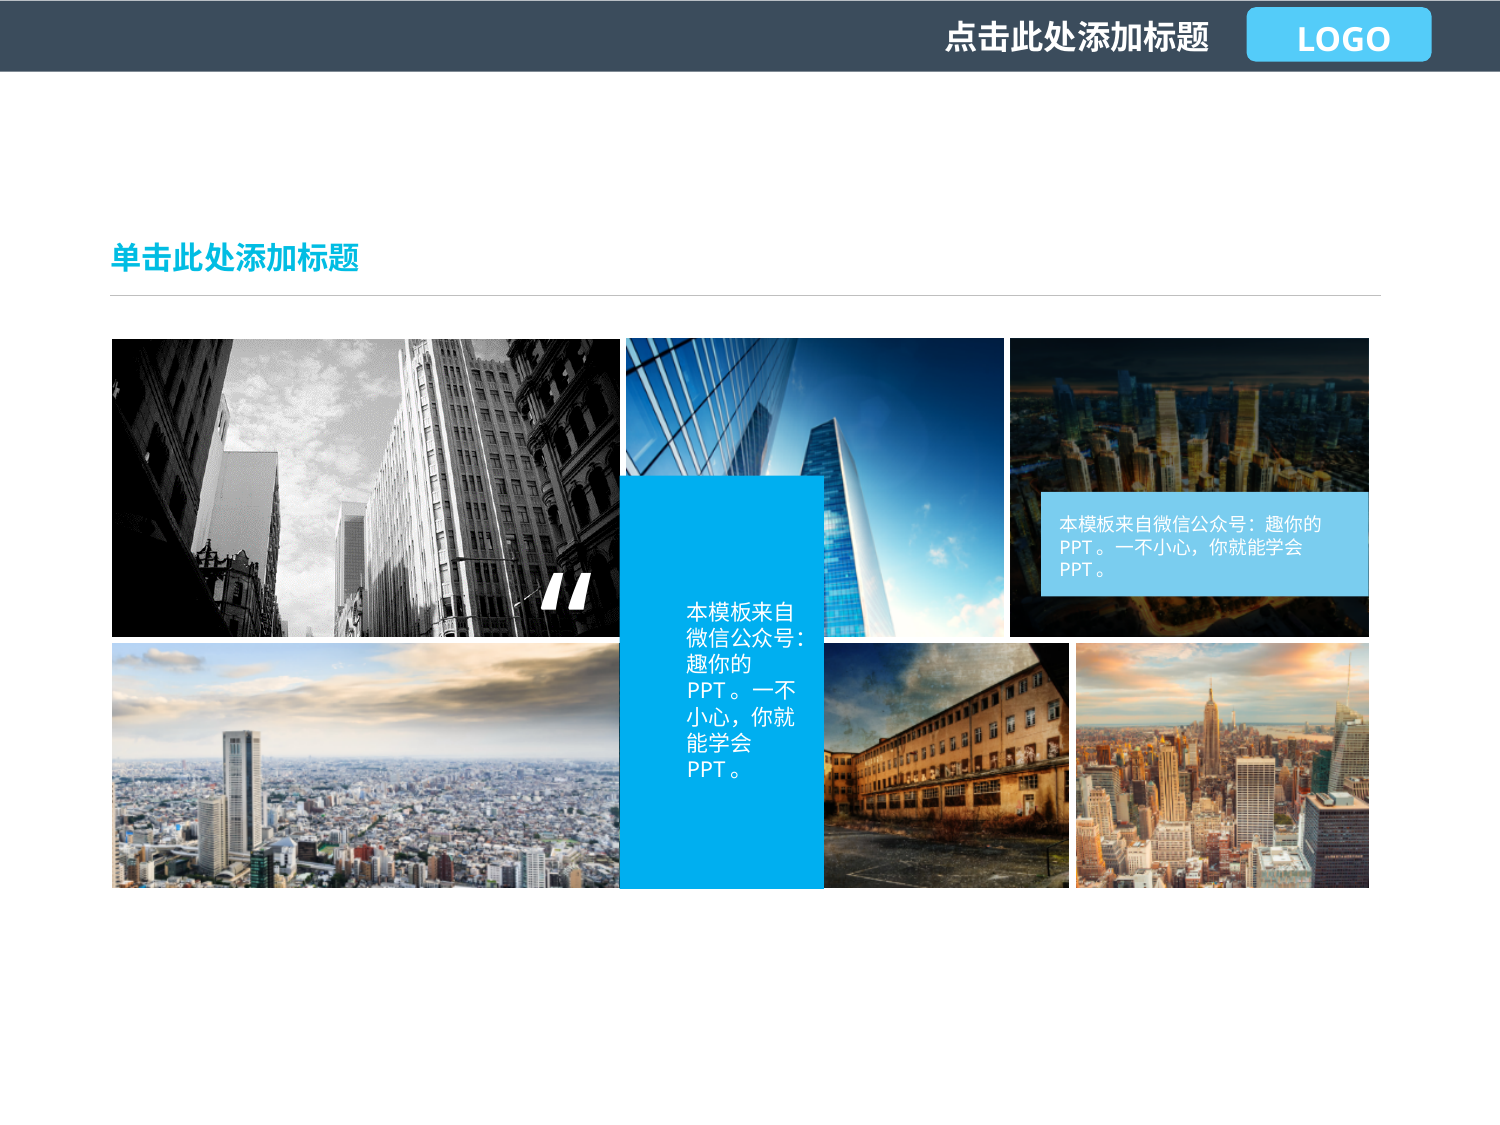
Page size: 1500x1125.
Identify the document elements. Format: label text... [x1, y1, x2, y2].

text_box [620, 475, 626, 522]
picture [1076, 643, 1369, 888]
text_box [1246, 7, 1432, 66]
text_box [814, 637, 825, 643]
picture [825, 643, 1069, 888]
picture [112, 339, 620, 637]
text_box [524, 522, 814, 766]
text_box [0, 0, 1500, 73]
picture [112, 643, 619, 888]
text_box 单击此处添加标题 [95, 223, 406, 291]
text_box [1041, 491, 1376, 597]
picture [626, 338, 1004, 637]
picture [1010, 338, 1369, 637]
text_box 点击此处添加标题 [929, 9, 1230, 64]
